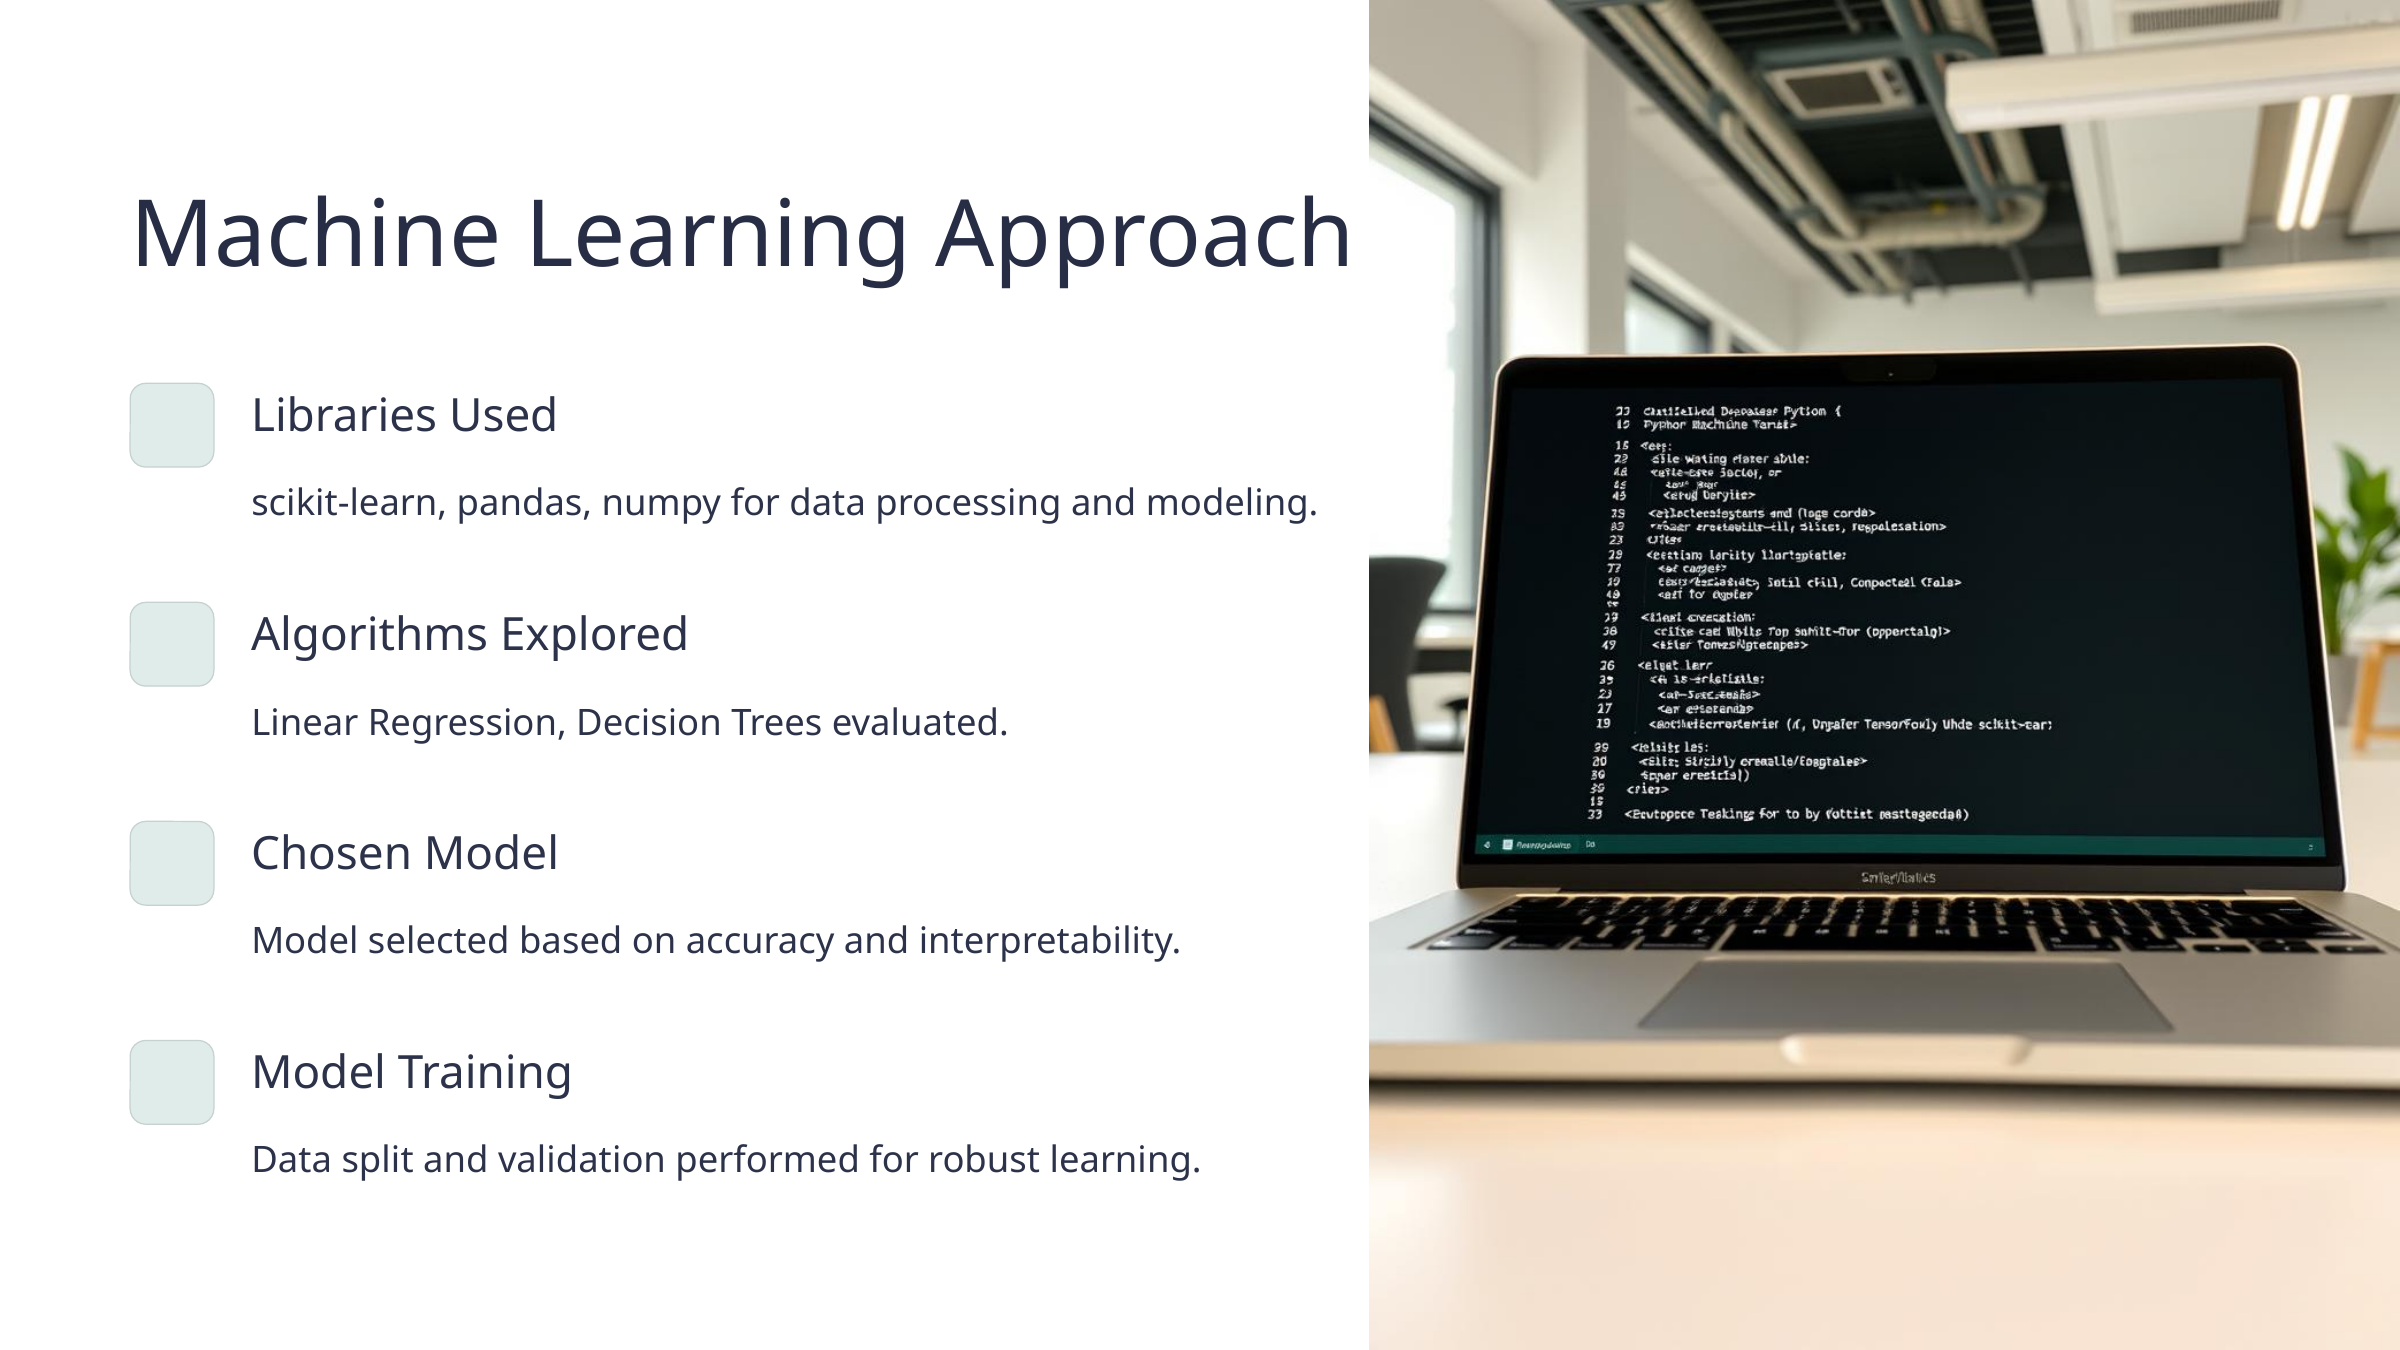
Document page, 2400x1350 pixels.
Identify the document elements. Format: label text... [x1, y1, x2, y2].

text_box Linear Regression, Decision Trees evaluated. [251, 682, 1369, 743]
text_box Data split and validation performed for robust learning. [251, 1120, 1369, 1181]
text_box Machine Learning Approach [130, 169, 1271, 286]
text_box [130, 383, 214, 468]
text_box Model selected based on accuracy and interpretability. [251, 901, 1369, 962]
text_box Algorithms Explored [251, 602, 717, 661]
picture [1369, 0, 2400, 1350]
text_box [130, 602, 214, 687]
text_box [130, 821, 214, 906]
text_box scikit-learn, pandas, numpy for data processing and modeling. [251, 463, 1369, 524]
text_box Libraries Used [251, 383, 717, 442]
text_box [130, 1040, 214, 1125]
text_box Model Training [251, 1040, 717, 1099]
text_box Chosen Model [251, 821, 717, 880]
